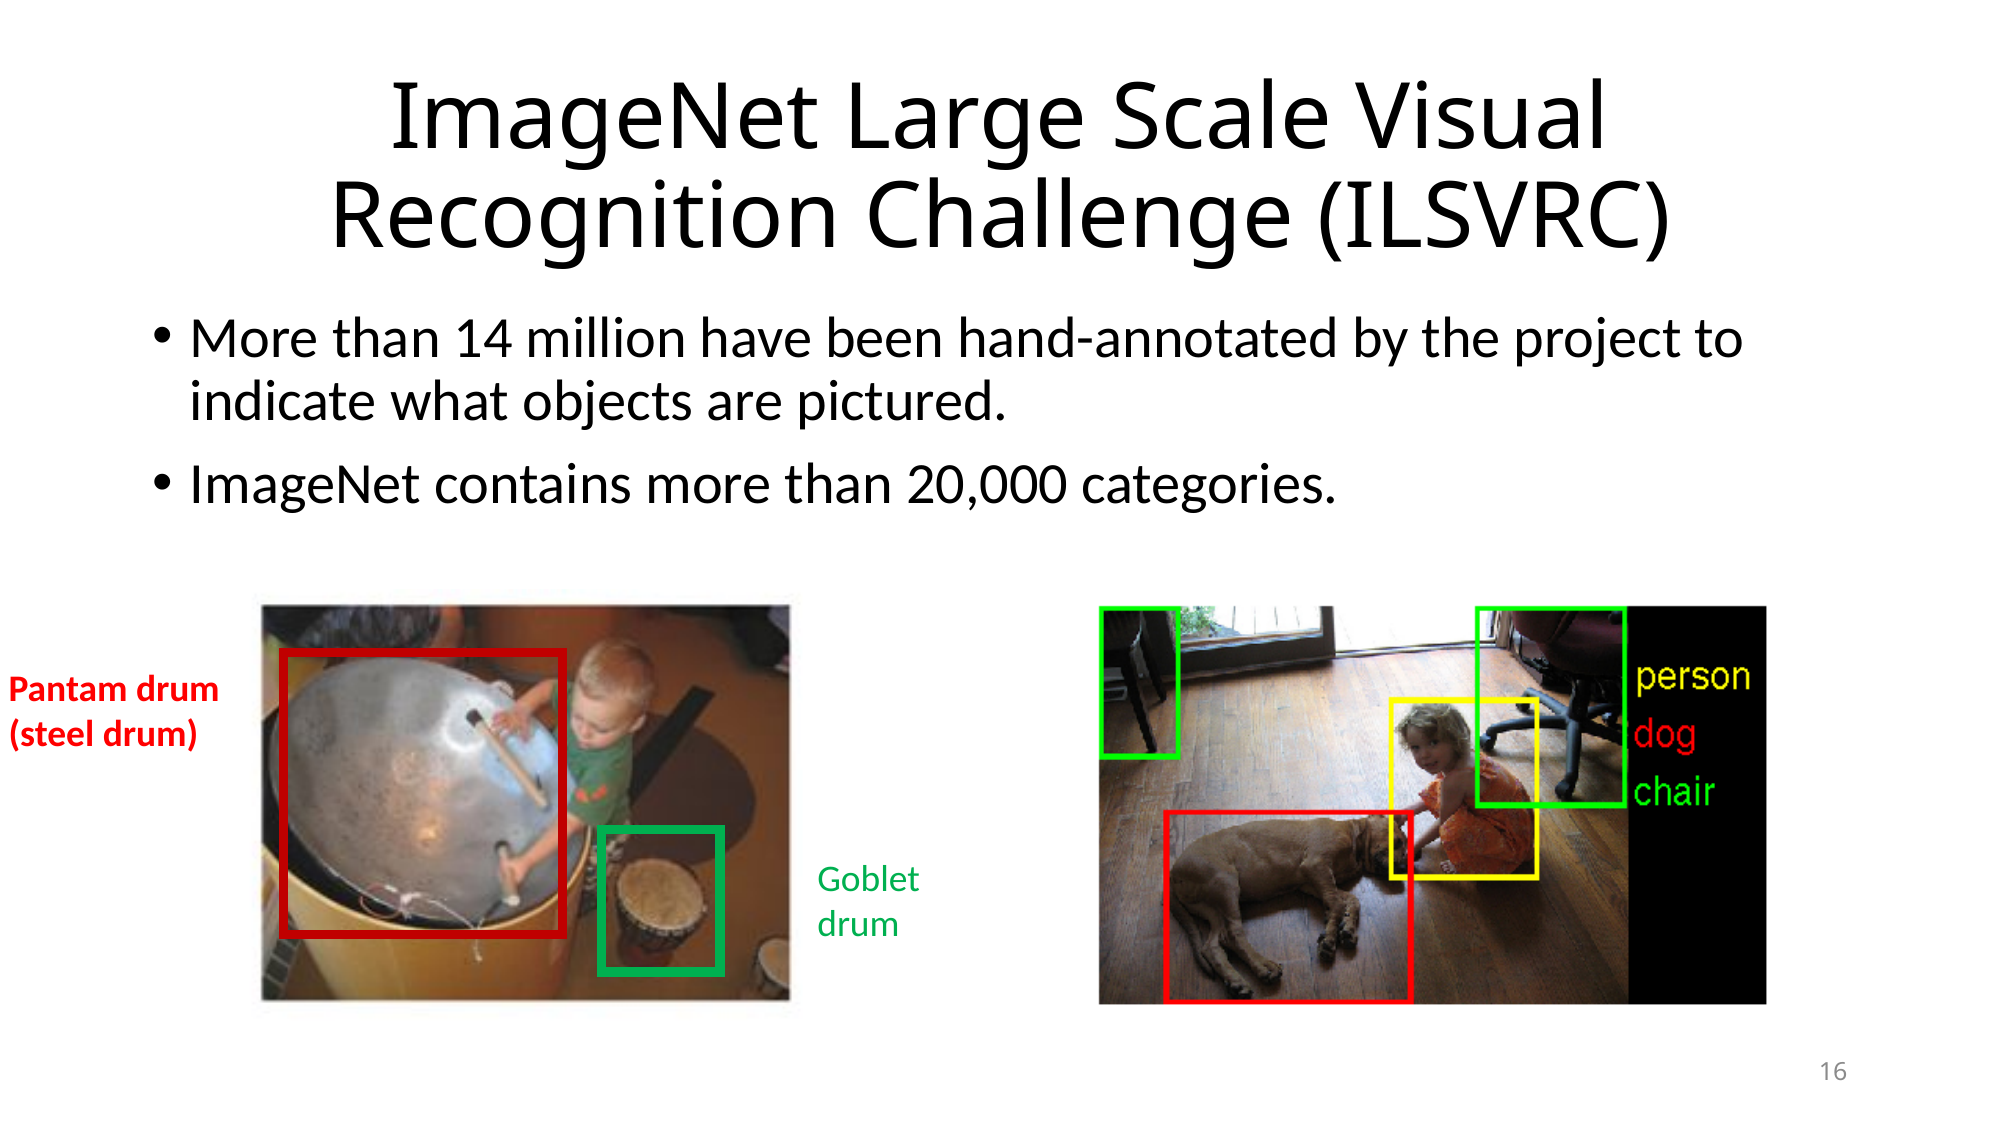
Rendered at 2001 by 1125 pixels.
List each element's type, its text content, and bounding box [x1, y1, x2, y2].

title ImageNet Large Scale Visual Recognition Challenge (ILSVRC) [137, 59, 1863, 278]
picture [1068, 575, 1798, 1036]
text_box Goblet drum [803, 847, 1010, 997]
text_box Pantam drum (steel drum) [0, 656, 233, 807]
slide_number 16 [1412, 1042, 1863, 1103]
list More than 14 million have been hand-annotated by the project to indicate what objects are pictured. ImageNet contains more than 20,000 categories. [137, 299, 1863, 1014]
picture [233, 589, 803, 1036]
